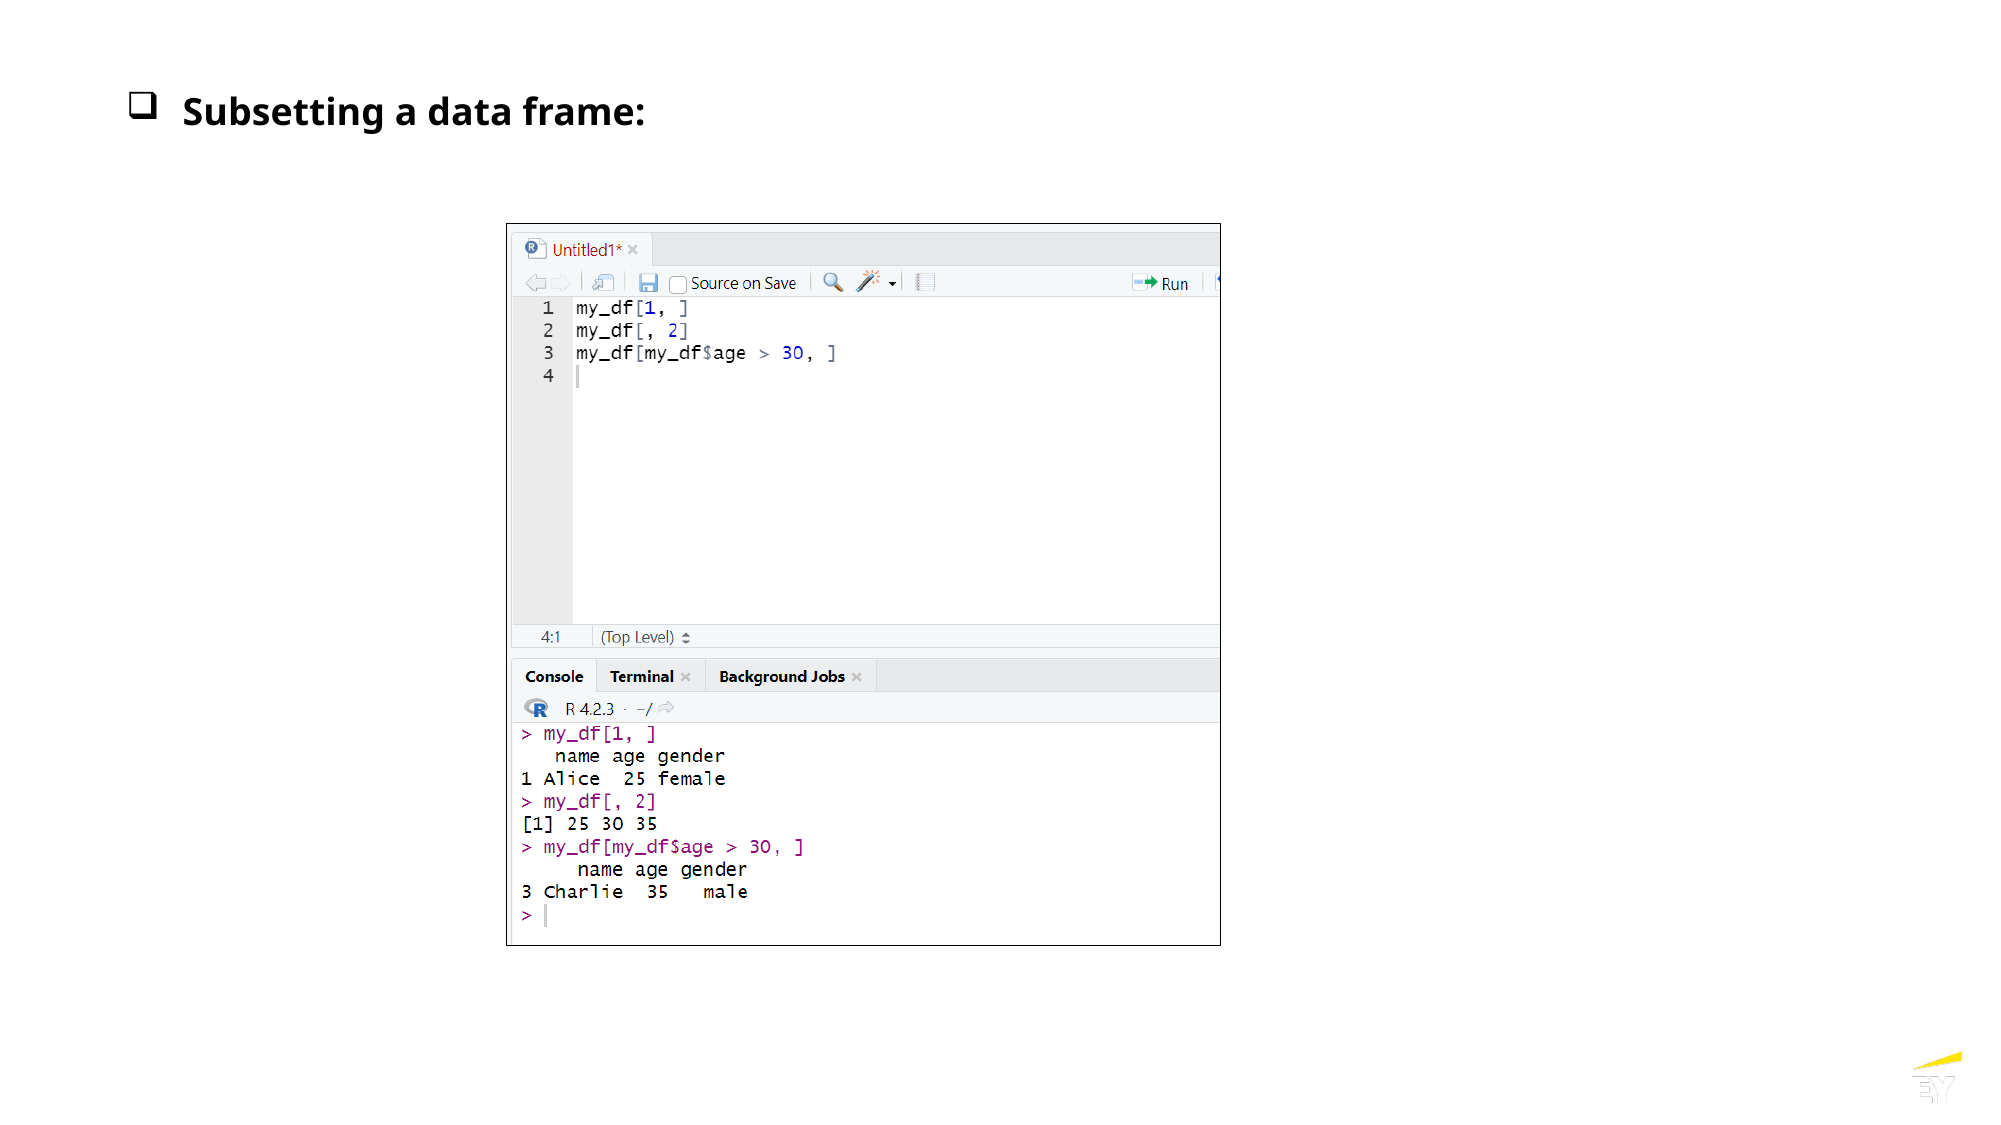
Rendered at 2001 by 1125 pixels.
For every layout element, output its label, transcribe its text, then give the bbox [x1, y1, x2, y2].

text_box Subsetting a data frame: [111, 80, 1112, 141]
picture [1912, 1051, 1962, 1103]
picture [506, 223, 1220, 945]
